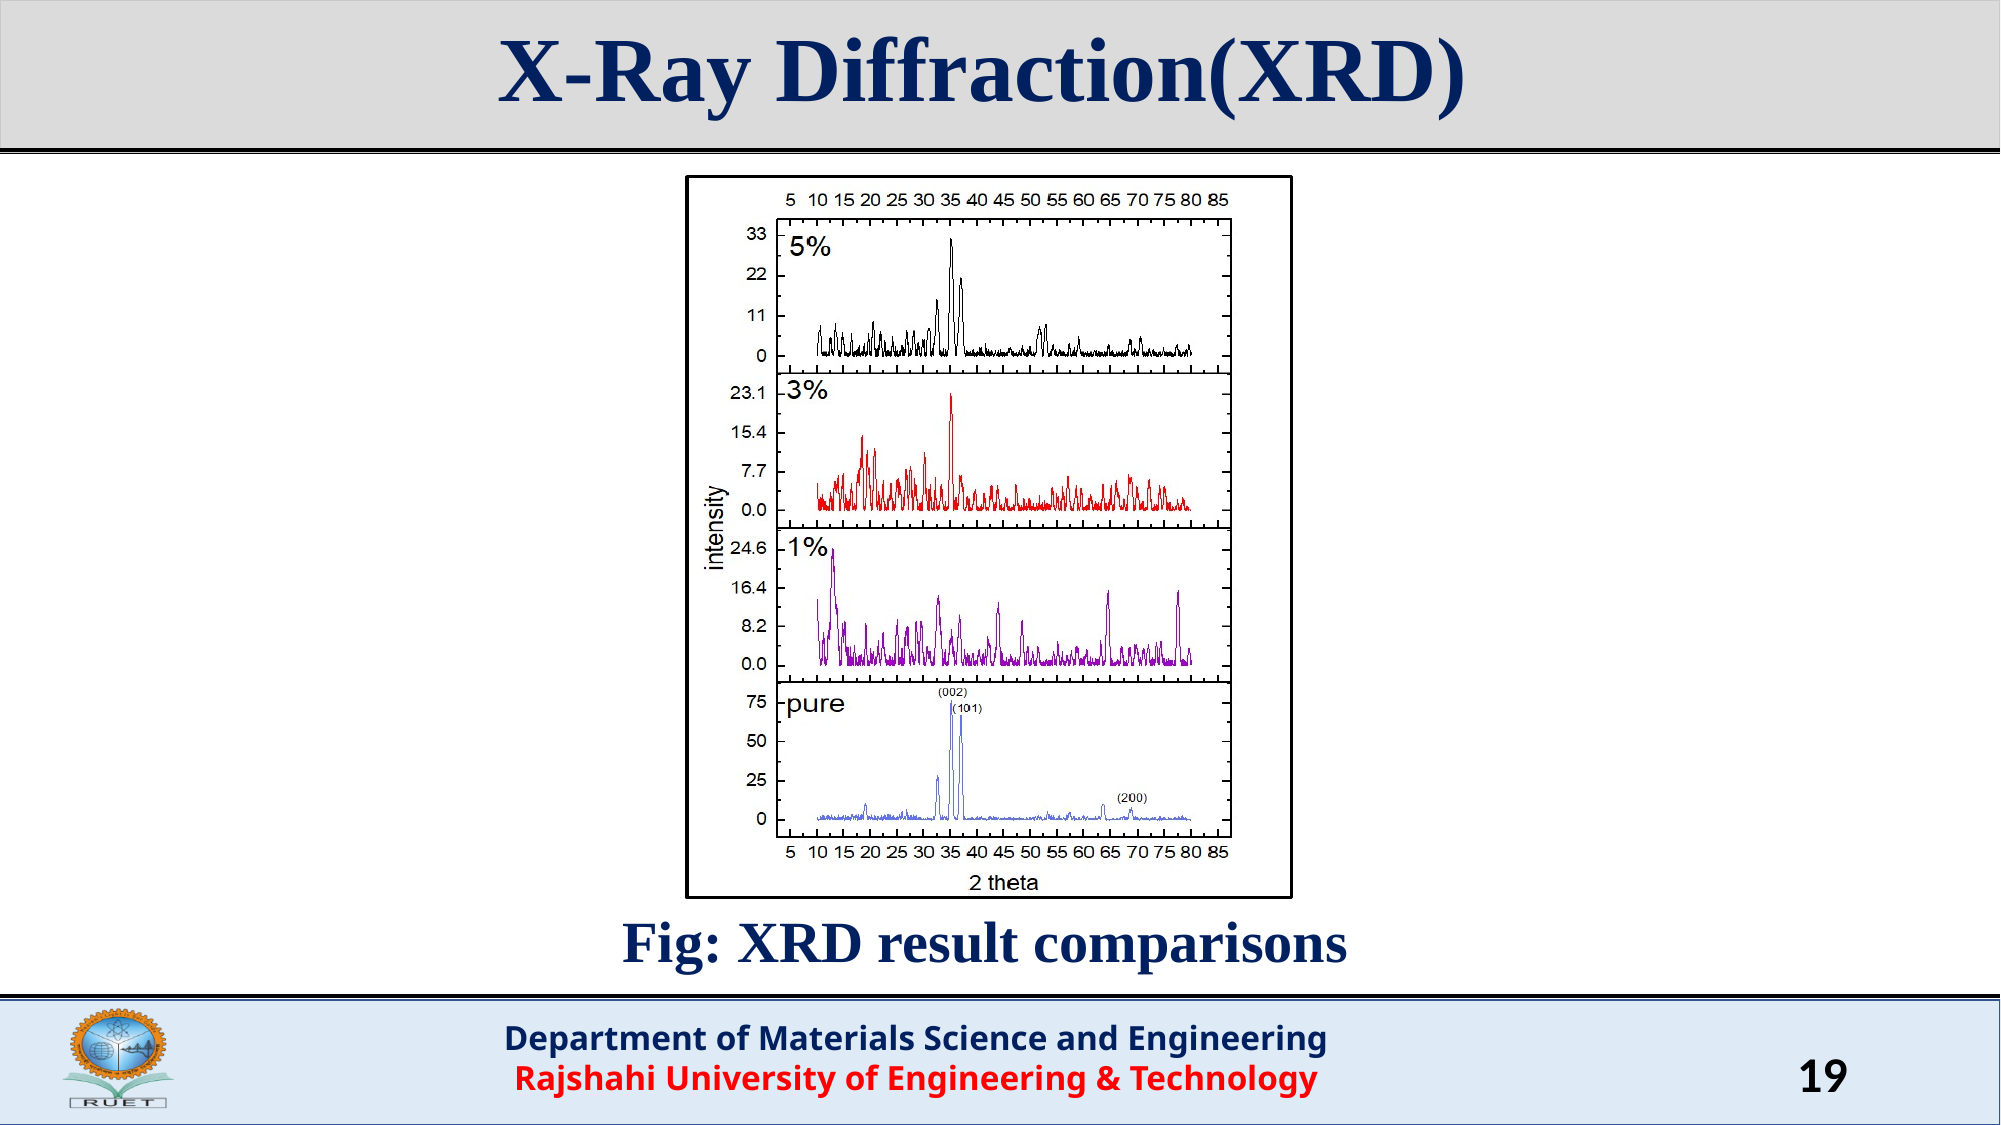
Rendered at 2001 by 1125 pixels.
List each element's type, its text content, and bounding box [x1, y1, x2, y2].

picture [688, 178, 1291, 897]
footer [662, 1042, 1338, 1103]
picture [58, 1006, 177, 1110]
text_box Fig: XRD result comparisons [607, 896, 1371, 982]
title X-Ray Diffraction(XRD) [482, 0, 1518, 174]
slide_number 19 [1412, 1042, 1863, 1103]
